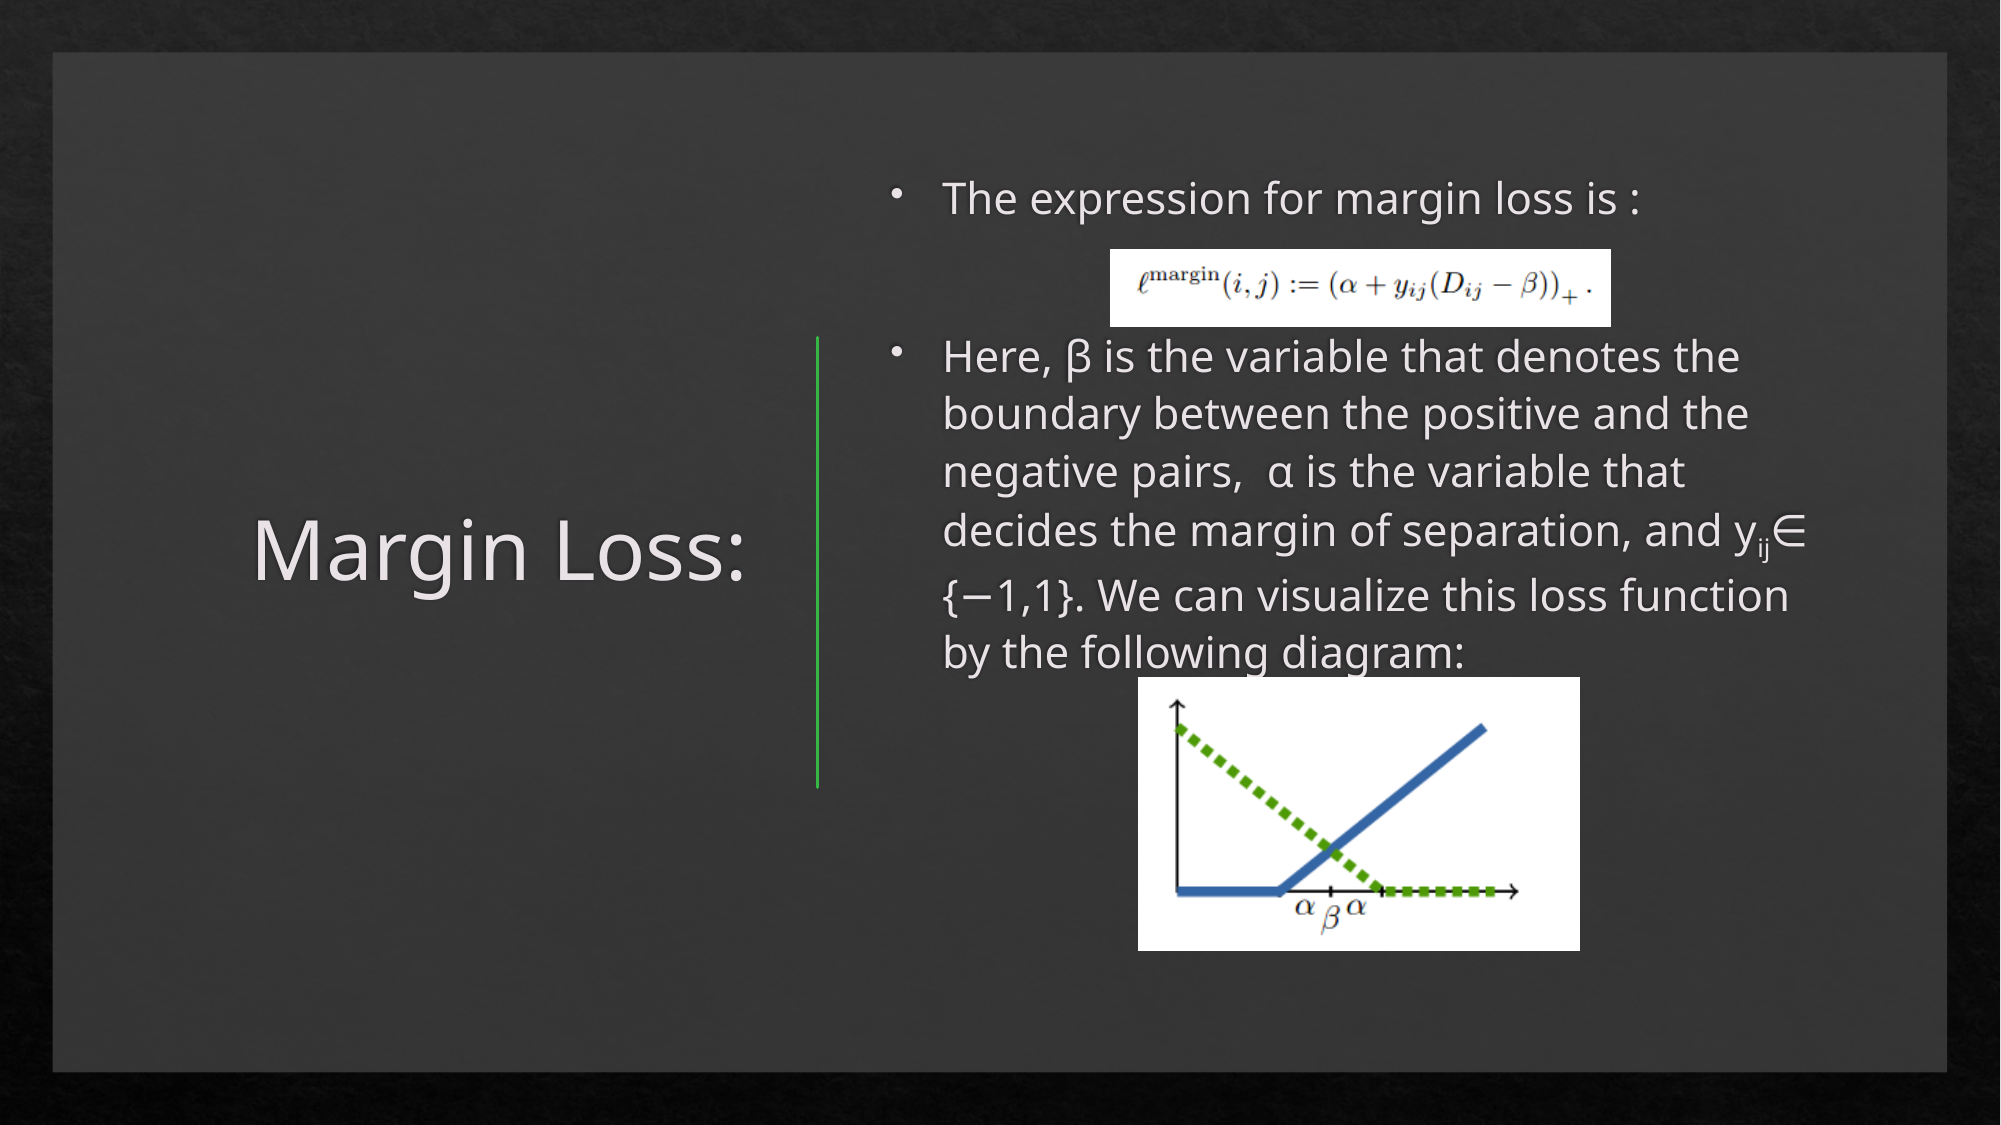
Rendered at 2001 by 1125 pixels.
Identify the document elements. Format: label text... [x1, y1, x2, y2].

title Margin Loss: [149, 158, 764, 950]
text_box [0, 0, 2000, 1125]
text_box [51, 51, 1948, 1074]
picture [1138, 676, 1580, 951]
picture [1109, 248, 1611, 327]
list The expression for margin loss is : Here, β is the variable that denotes the boundary between the positive and the negative pairs, α is the variable that decides the margin of separation, and yij∈ {−1,1}. We can visualize this loss function by the following diagram: [870, 158, 1849, 950]
